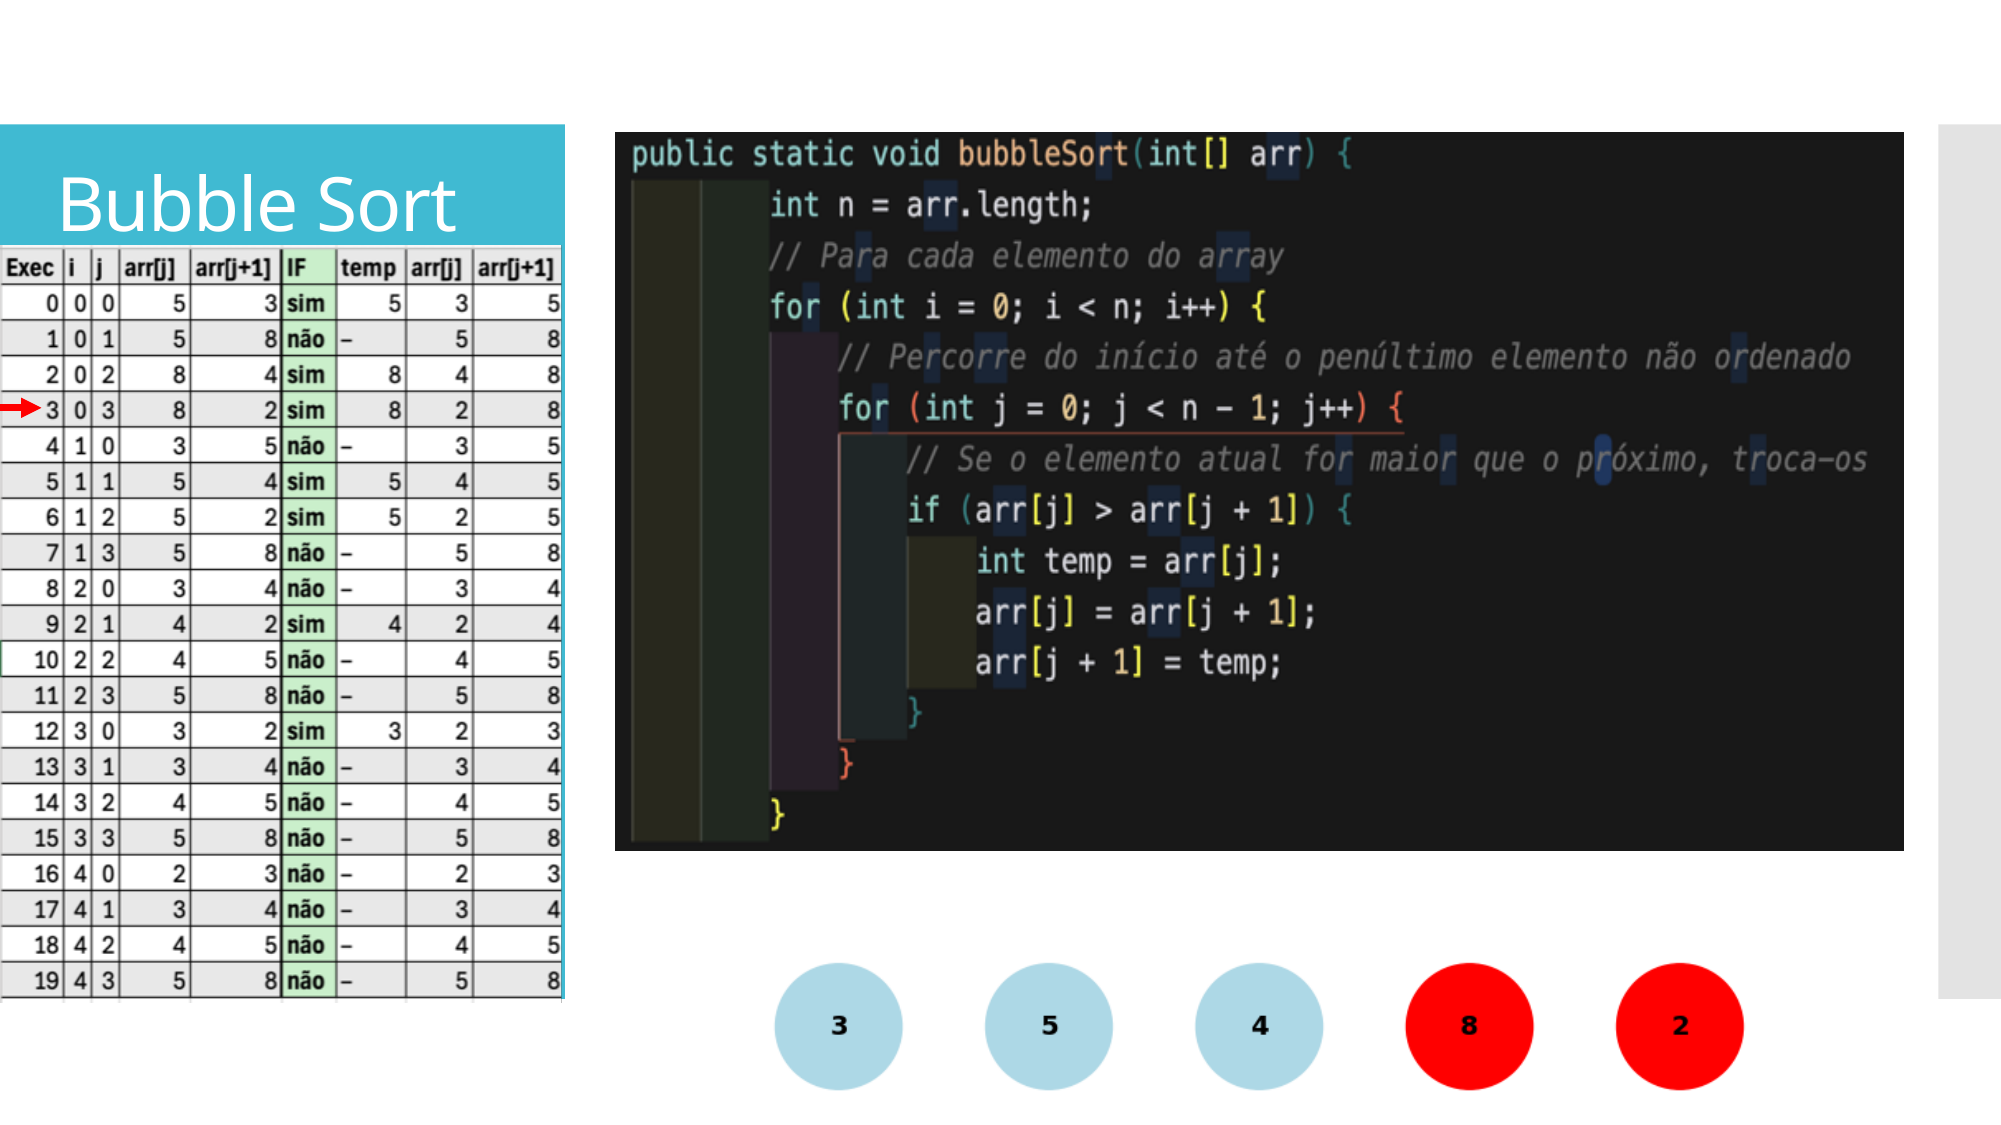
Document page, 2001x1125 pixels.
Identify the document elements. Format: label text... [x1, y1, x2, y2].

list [615, 851, 1904, 1125]
picture [615, 132, 1904, 851]
title Bubble Sort [41, 143, 525, 244]
picture [0, 244, 563, 1004]
